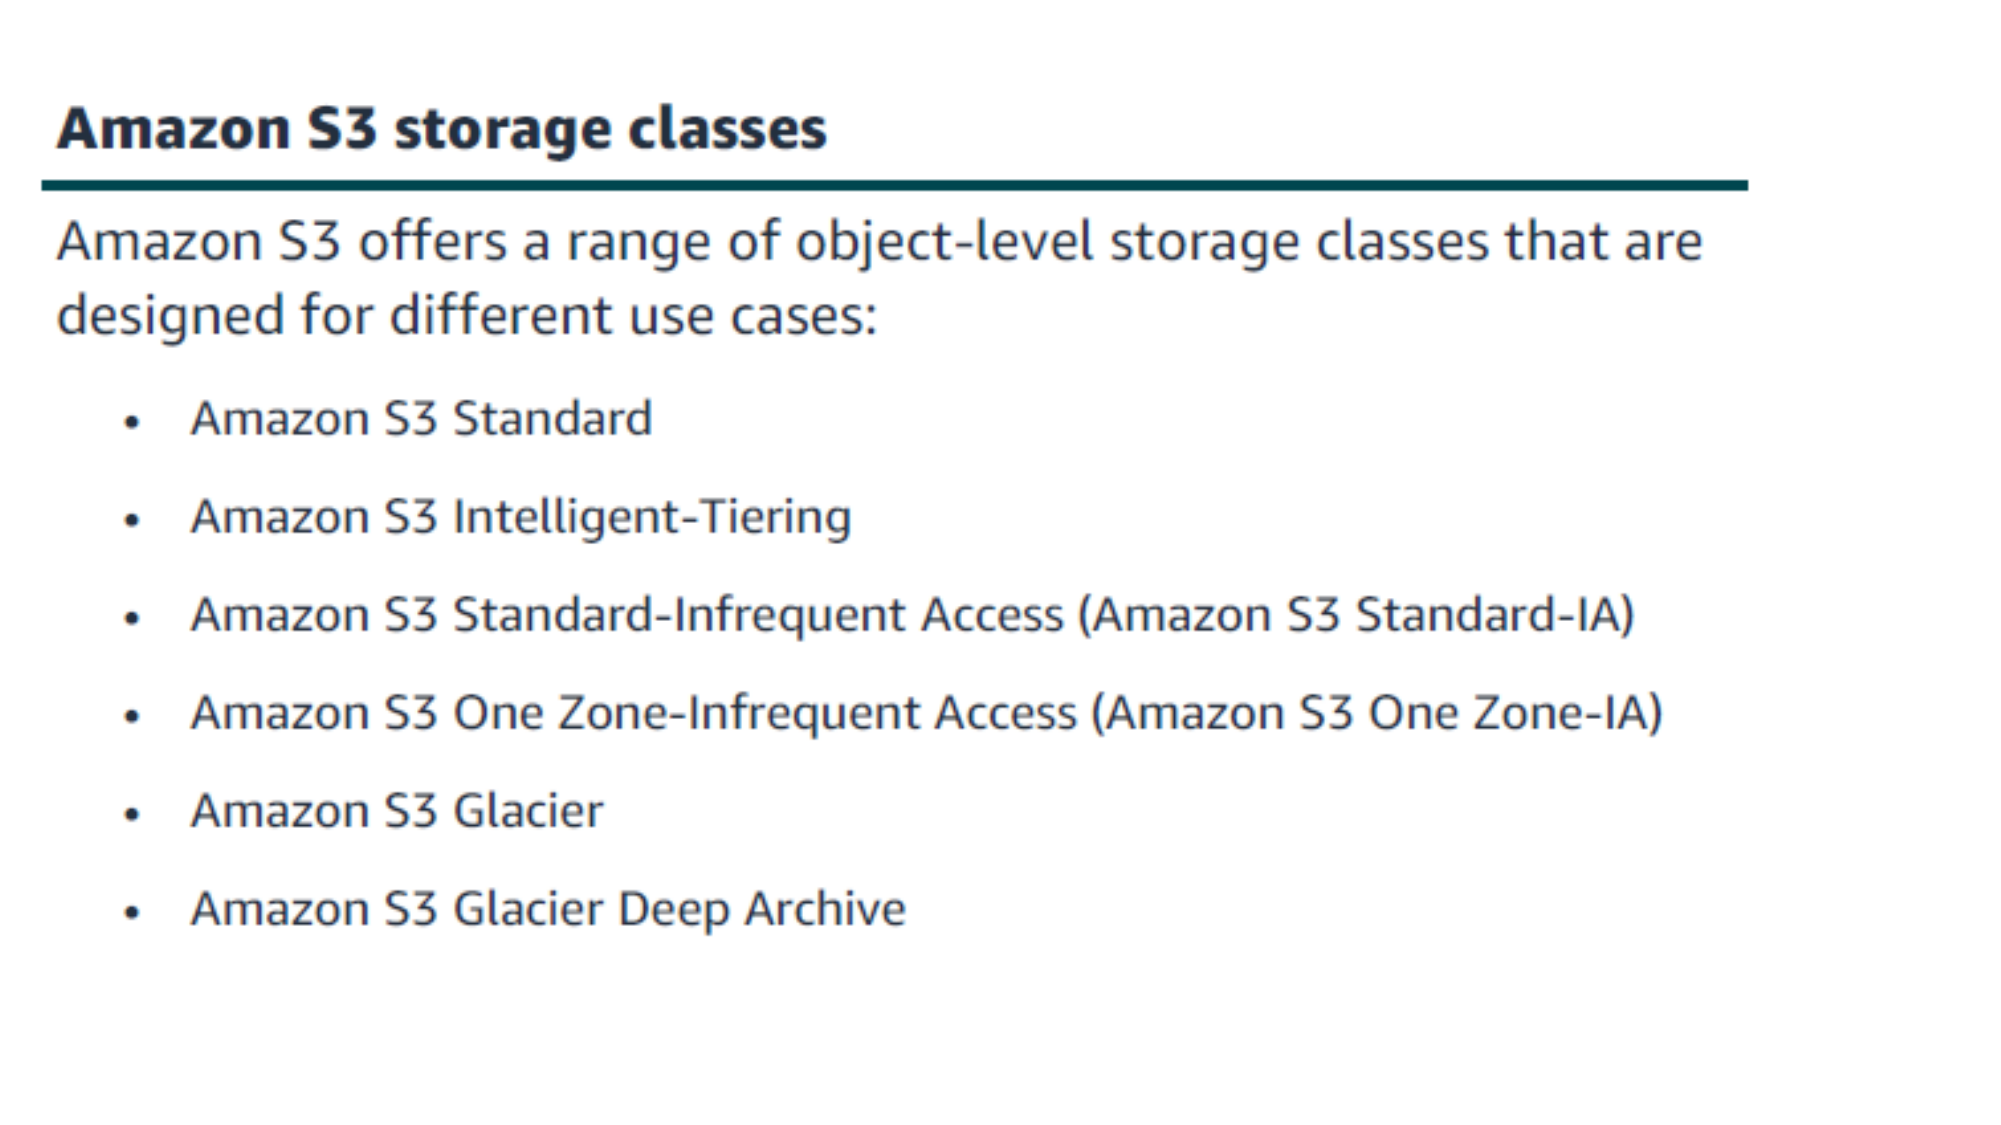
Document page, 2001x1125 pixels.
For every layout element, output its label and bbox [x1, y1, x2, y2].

picture [0, 58, 1757, 939]
